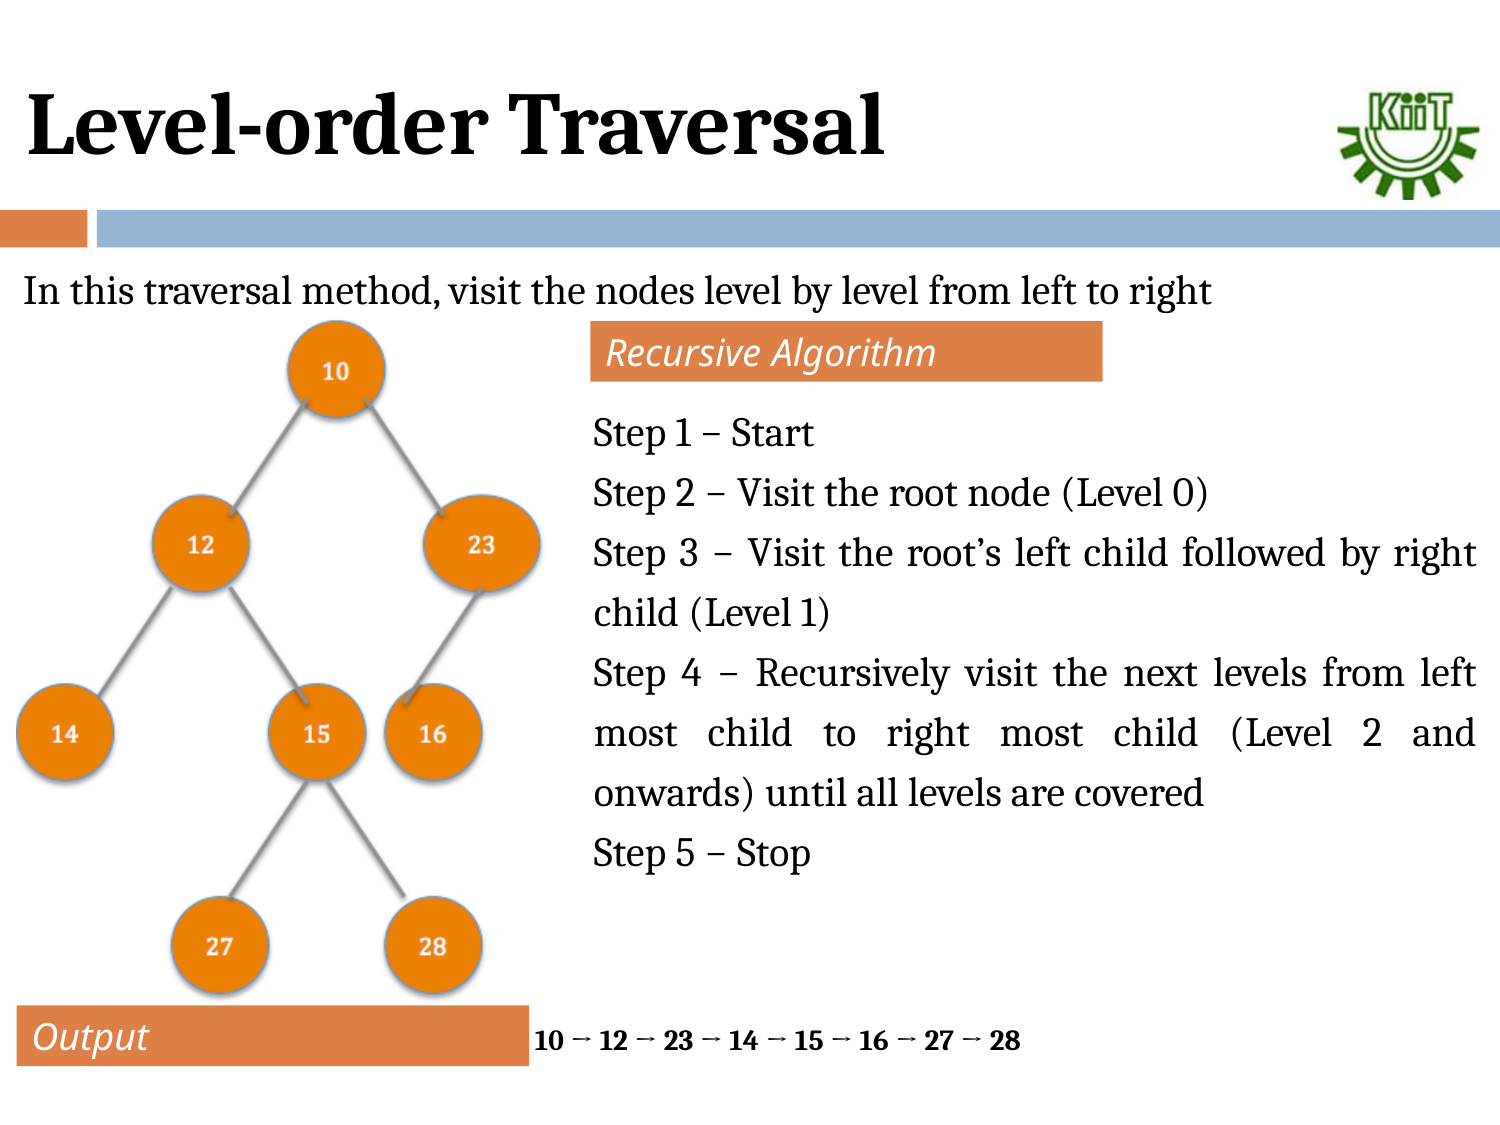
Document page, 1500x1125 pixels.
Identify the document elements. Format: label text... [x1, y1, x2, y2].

text_box 10 → 12 → 23 → 14 → 15 → 16 → 27 → 28 [520, 1007, 1096, 1065]
picture [16, 316, 547, 1005]
picture [1337, 87, 1491, 201]
text_box Recursive Algorithm [590, 321, 1103, 382]
title Level-order Traversal [10, 37, 1349, 201]
text_box In this traversal method, visit the nodes level by level from left to right [8, 245, 1484, 322]
text_box Step 1 − Start Step 2 − Visit the root node (Level 0) Step 3 − Visit the root’s left child followed by right child (Level 1) Step 4 − Recursively visit the next levels from left most child to right most child (Level 2 and onwards) until all levels are covered Step 5 − Stop [579, 387, 1492, 888]
text_box Output [16, 1013, 530, 1067]
